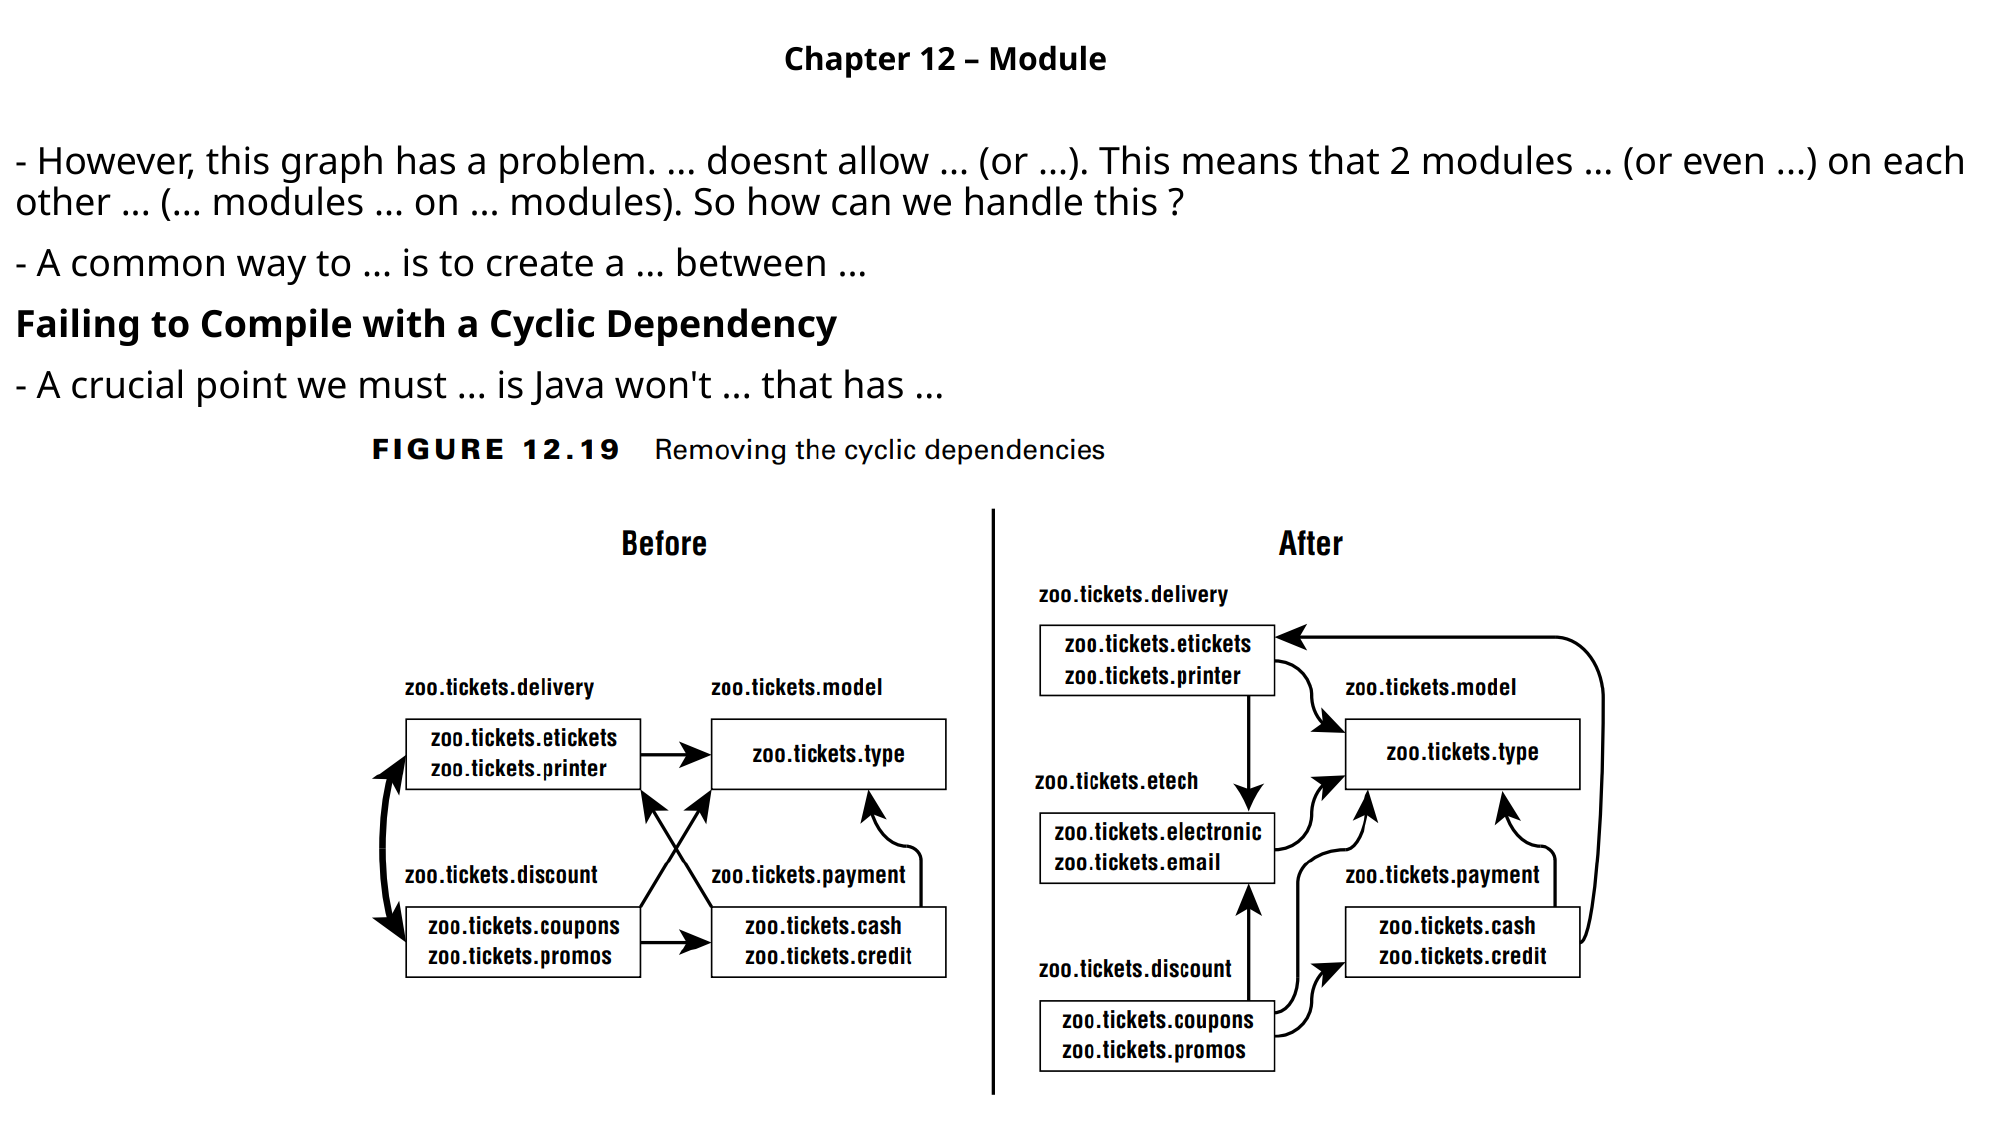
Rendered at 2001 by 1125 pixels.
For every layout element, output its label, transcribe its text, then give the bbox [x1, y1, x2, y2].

subtitle Chapter 12 – Module [24, 35, 1866, 86]
picture [361, 424, 1638, 1125]
text_box - However, this graph has a problem. ... doesnt allow ... (or ...). This means that 2 modules ... (or even ...) on each other ... (... modules ... on ... modules). So how can we handle this ? - A common way to ... is to create a ... between ... Failing to Compile with a Cyclic Dependency - A crucial point we must ... is Java won't ... that has ... [0, 134, 2000, 1125]
